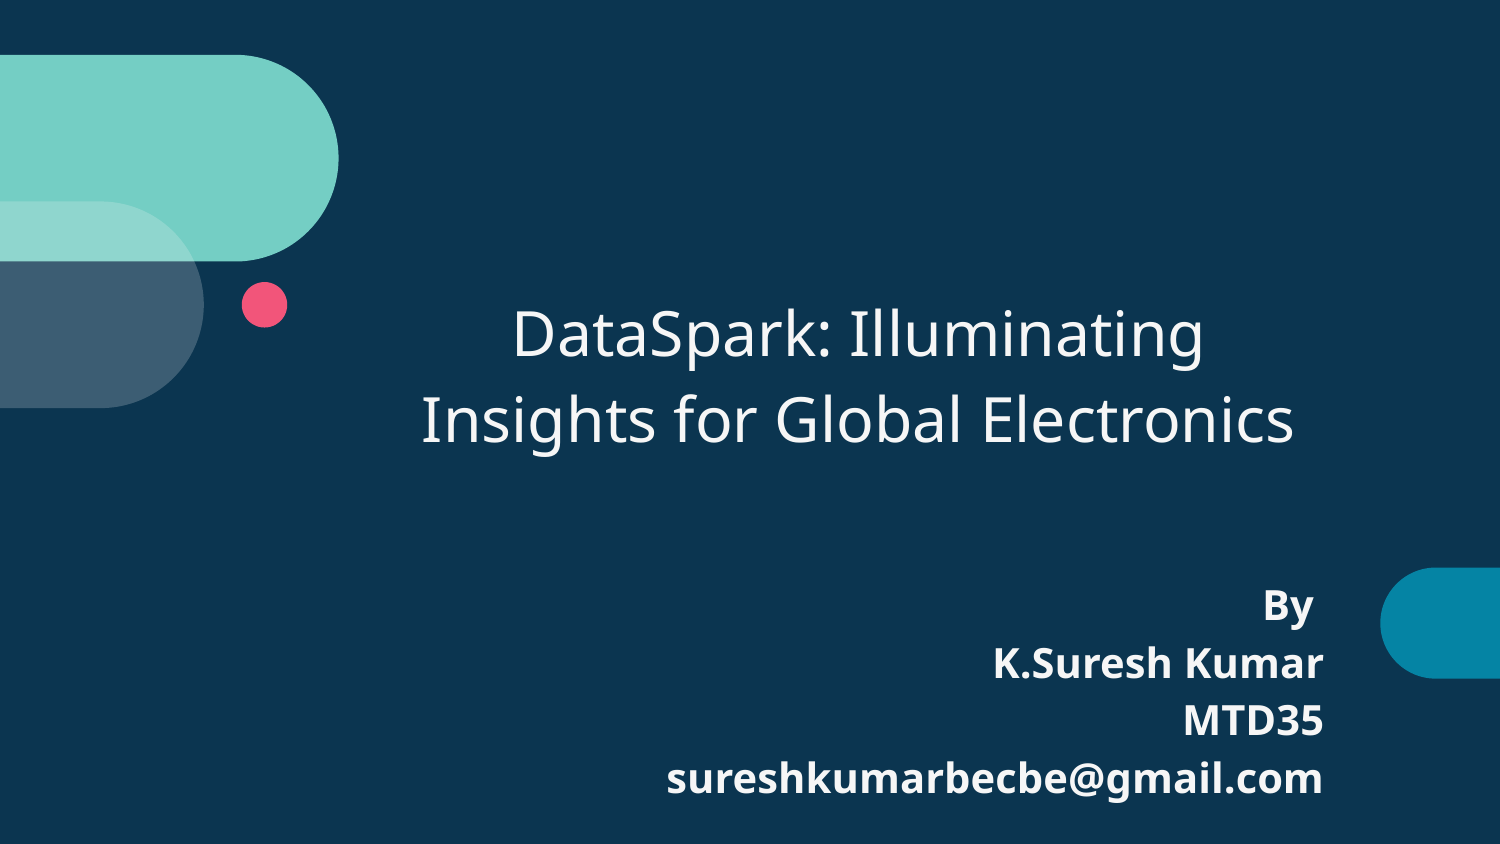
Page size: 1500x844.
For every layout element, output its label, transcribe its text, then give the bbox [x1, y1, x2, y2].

title By K.Suresh Kumar MTD35 sureshkumarbecbe@gmail.com [379, 579, 1340, 817]
text_box [1380, 567, 1500, 679]
subtitle DataSpark: Illuminating Insights for Global Electronics [379, 176, 1340, 562]
